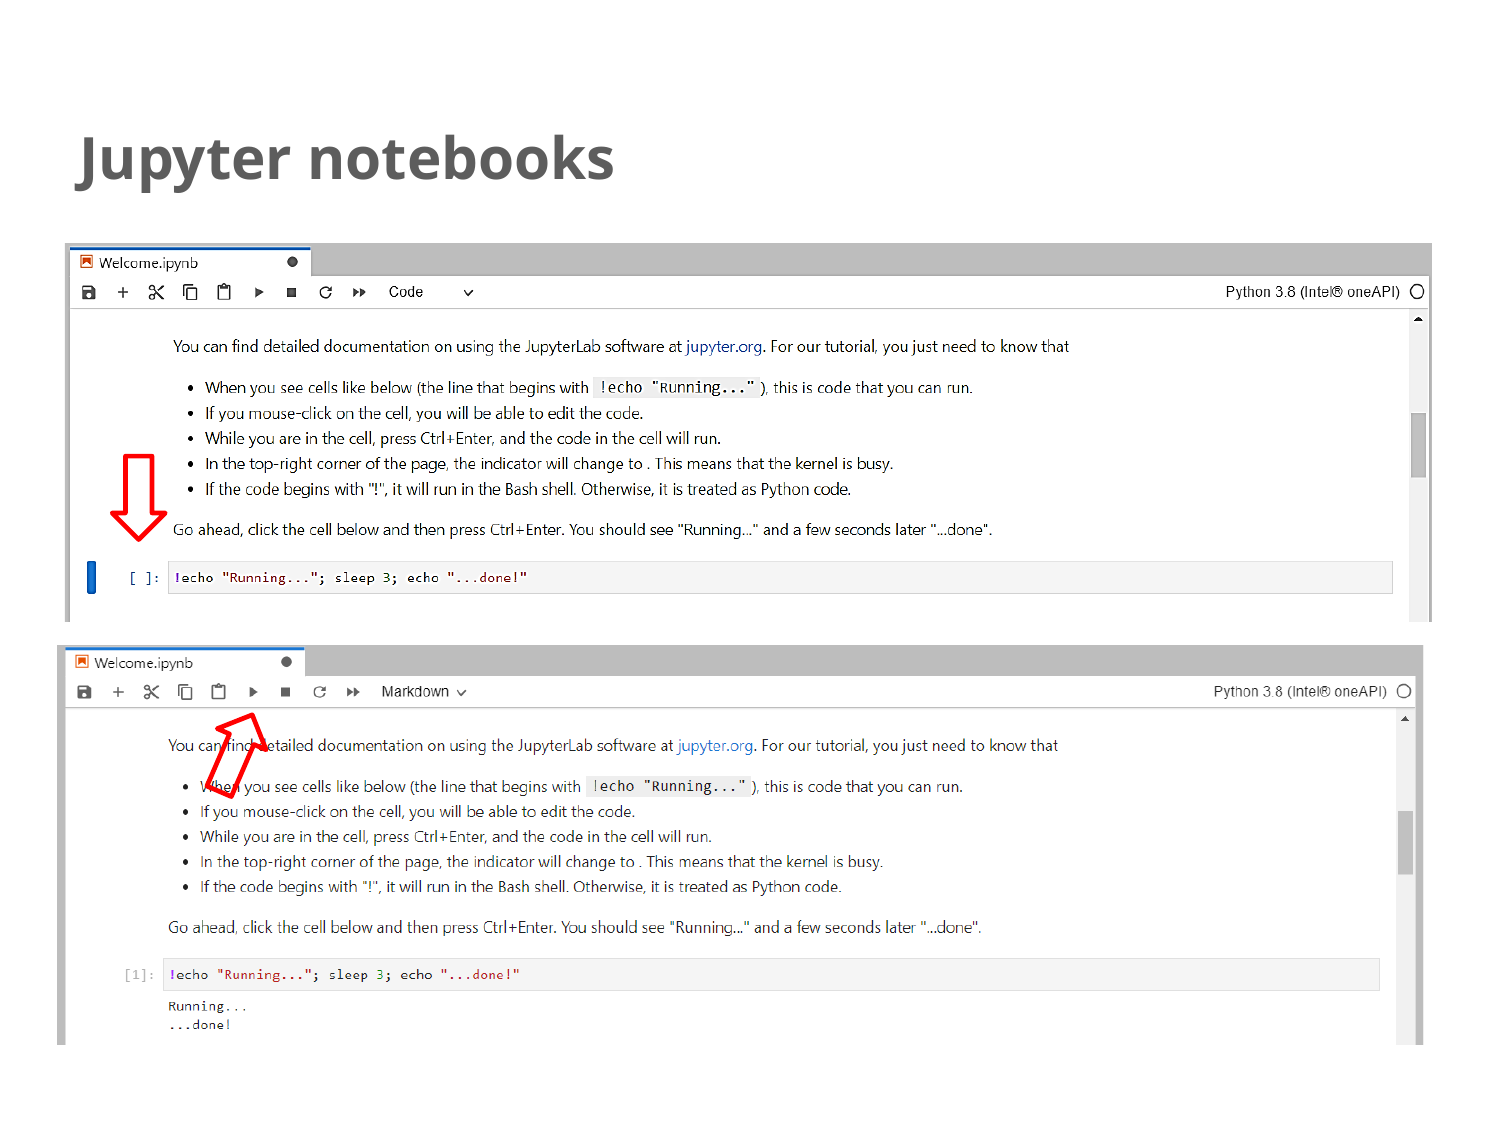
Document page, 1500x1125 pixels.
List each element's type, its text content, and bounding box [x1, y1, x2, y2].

picture [64, 243, 1433, 622]
picture [57, 644, 1424, 1046]
text_box Jupyter notebooks [64, 113, 1046, 199]
